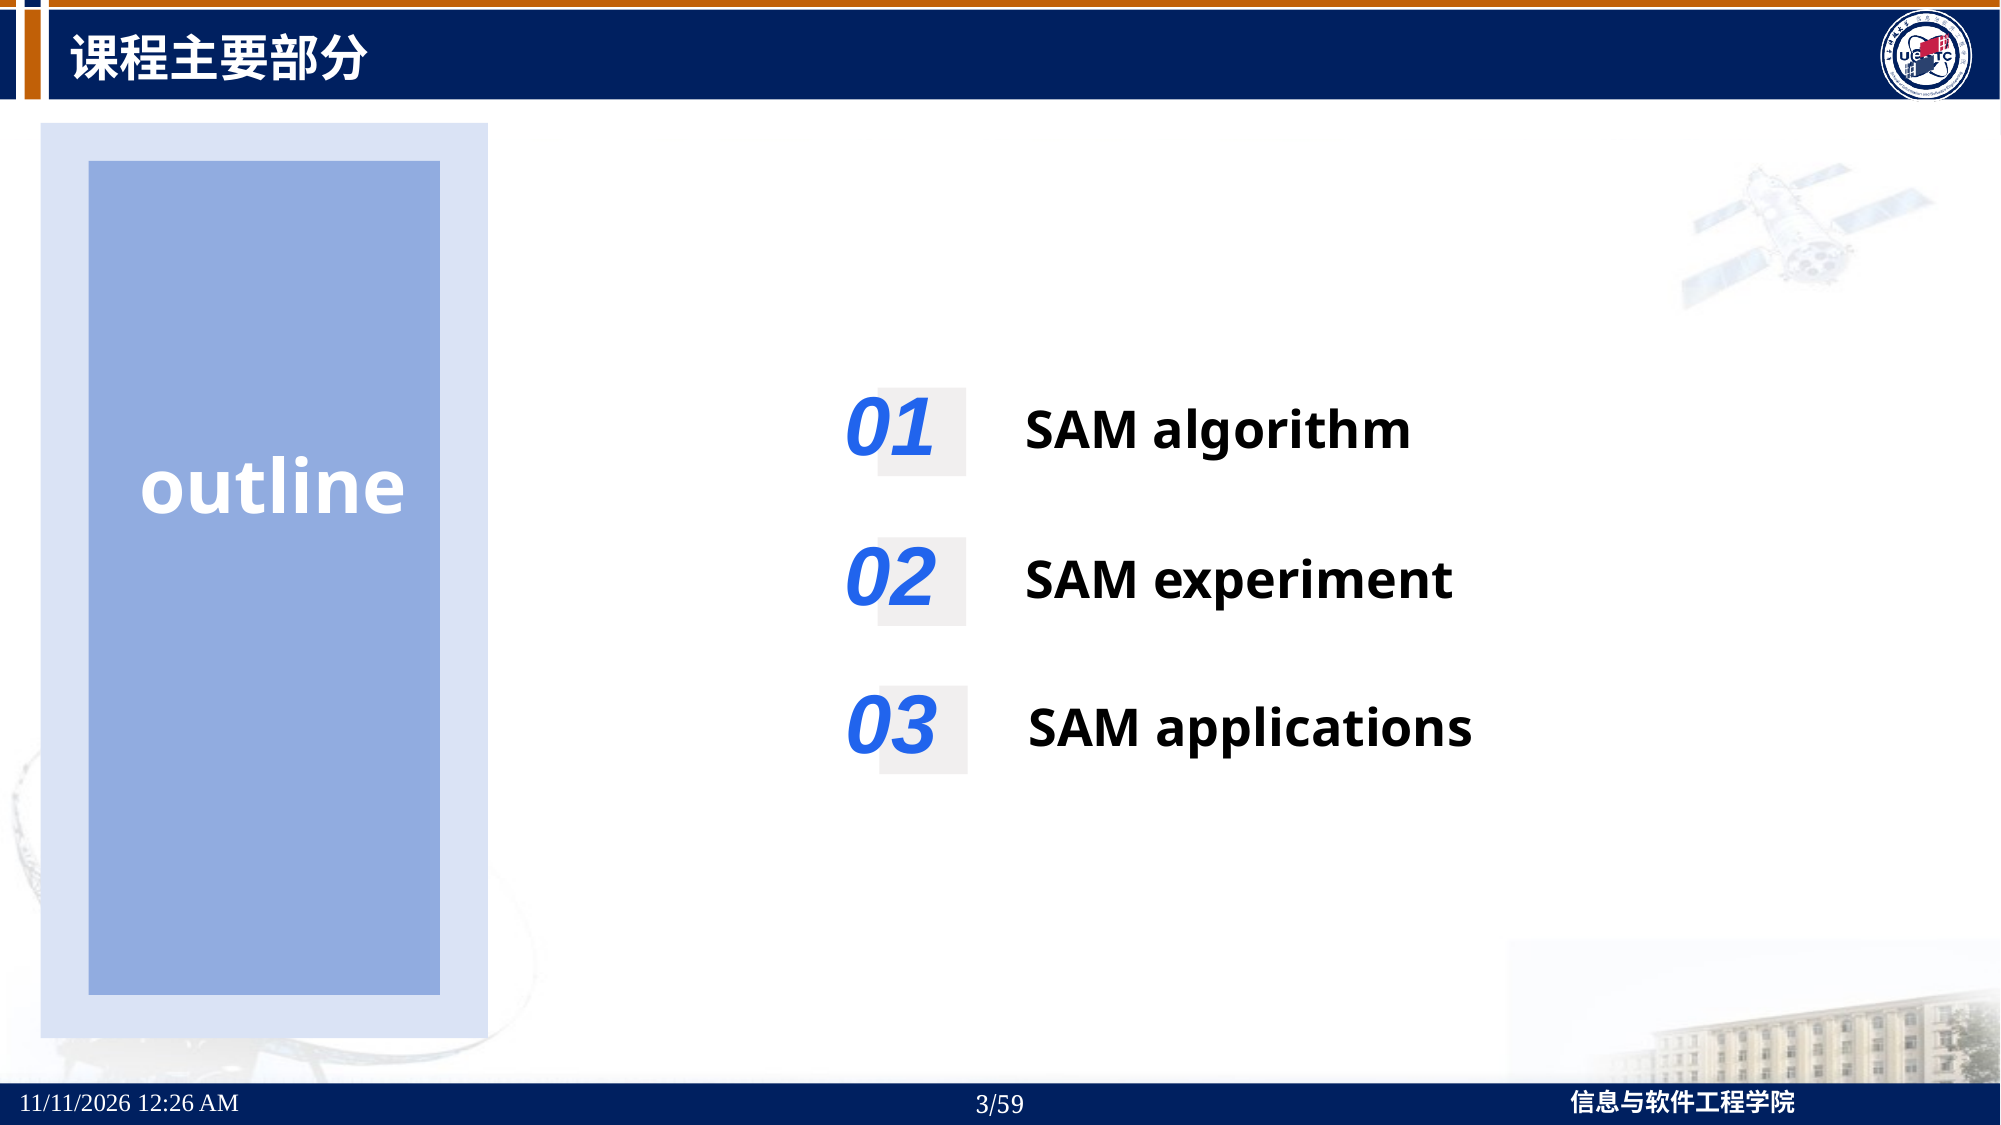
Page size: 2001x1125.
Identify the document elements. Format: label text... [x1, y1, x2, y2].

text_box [827, 363, 1436, 481]
title 课程主要部分 [54, 14, 1829, 105]
text_box [88, 160, 441, 996]
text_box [830, 662, 1498, 780]
picture [0, 0, 2001, 1125]
picture [1880, 9, 1977, 102]
text_box [40, 122, 489, 1039]
text_box outline [117, 431, 429, 537]
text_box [828, 513, 1478, 631]
